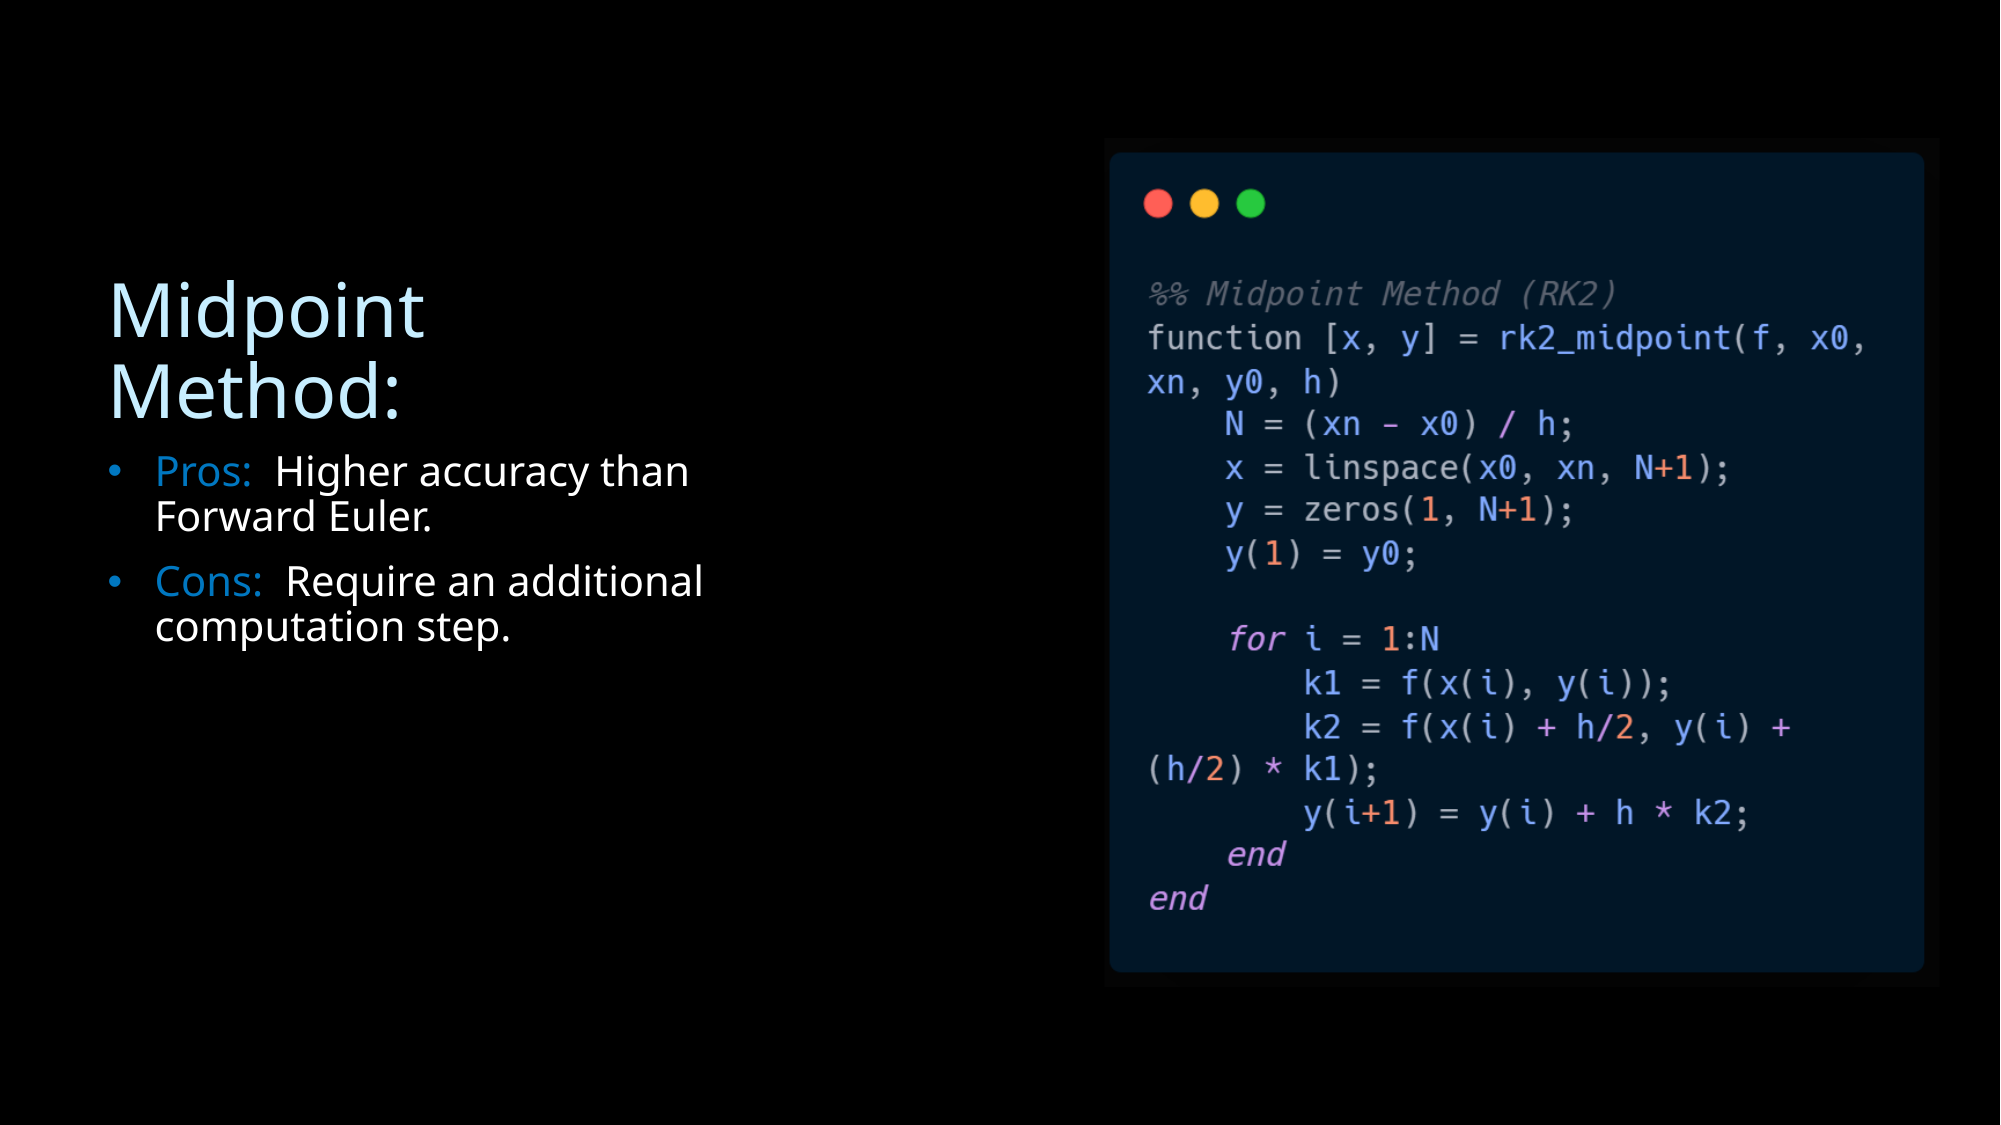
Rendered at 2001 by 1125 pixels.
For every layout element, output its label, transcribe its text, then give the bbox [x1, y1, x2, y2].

picture [1103, 137, 1941, 987]
list Pros: Higher accuracy than Forward Euler. Cons: Require an additional computation step. [92, 442, 738, 1068]
title Midpoint Method: [92, 179, 738, 442]
